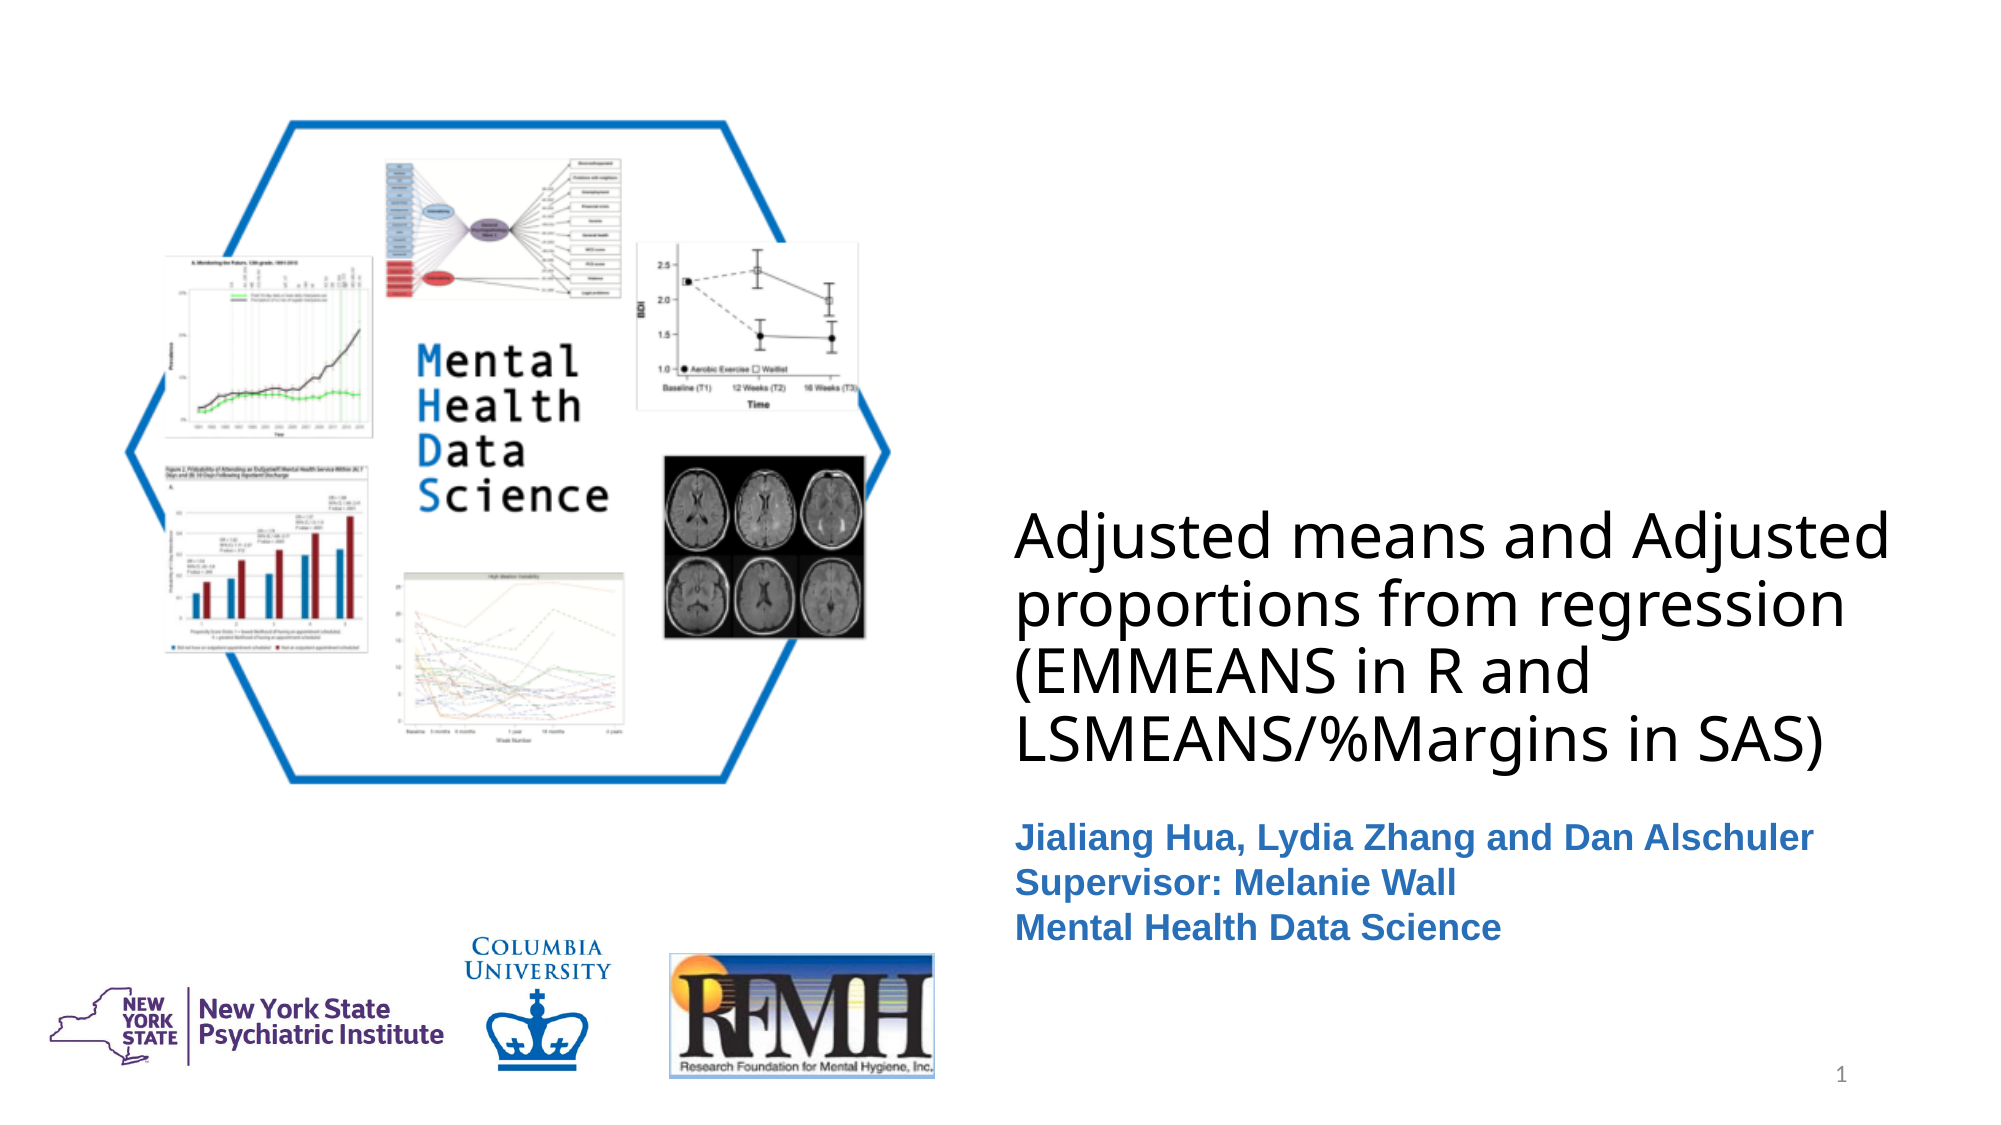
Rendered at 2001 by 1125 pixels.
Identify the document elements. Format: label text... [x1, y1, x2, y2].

text_box Jialiang Hua, Lydia Zhang and Dan Alschuler Supervisor: Melanie Wall Mental Health Data Science [999, 717, 2000, 1043]
picture [669, 953, 935, 1079]
picture [37, 913, 628, 1094]
picture [111, 79, 904, 819]
title Adjusted means and Adjusted proportions from regression (EMMEANS in R and LSMEANS/%Margins in SAS) [999, 325, 2000, 717]
slide_number 1 [1412, 1042, 1863, 1103]
